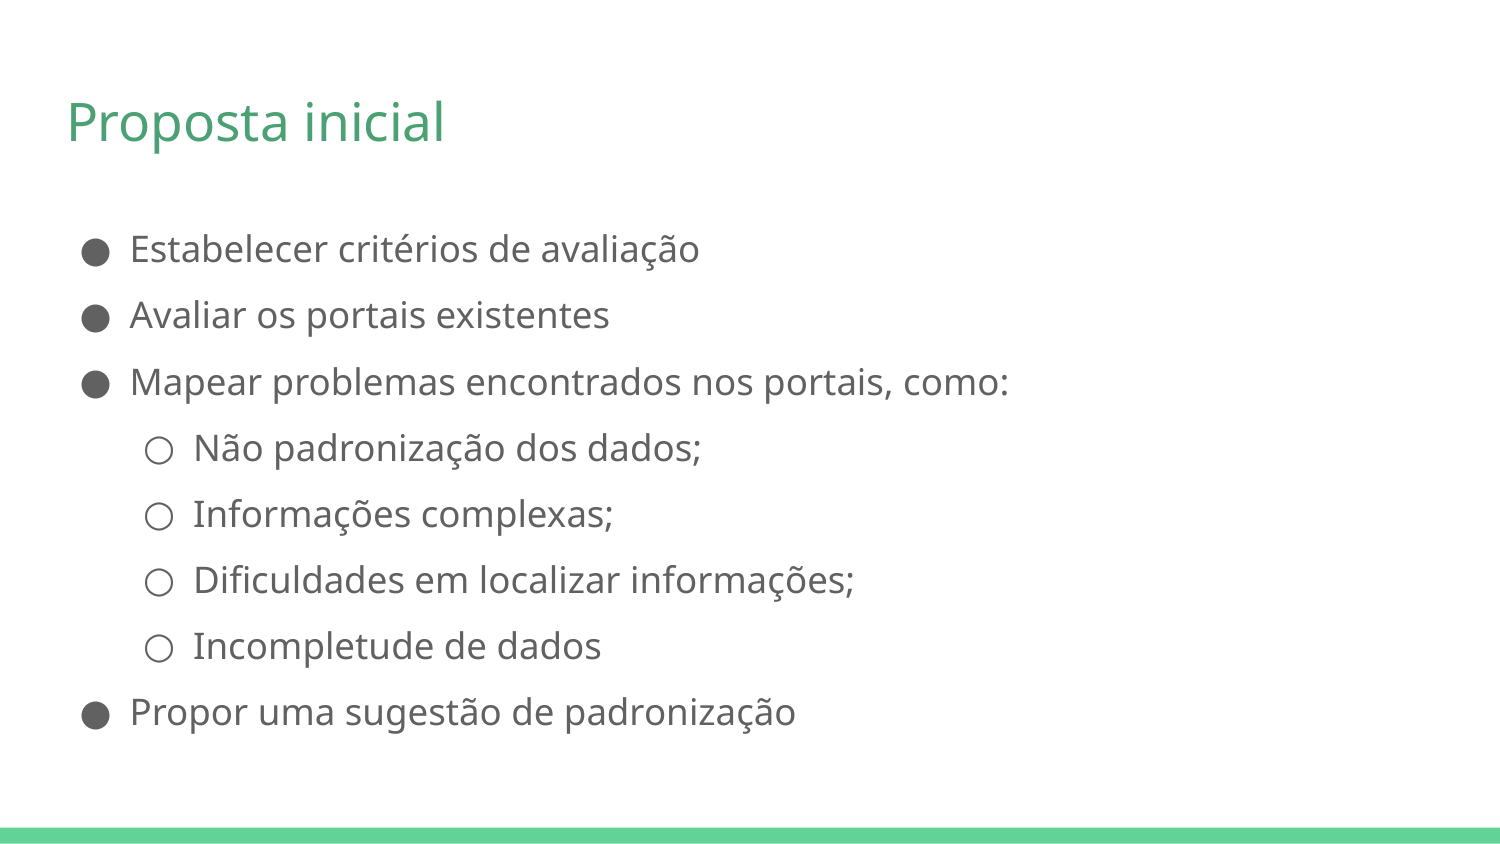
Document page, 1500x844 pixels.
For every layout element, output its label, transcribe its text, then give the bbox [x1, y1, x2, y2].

title Proposta inicial [51, 72, 1449, 167]
list Estabelecer critérios de avaliação Avaliar os portais existentes Mapear problemas encontrados nos portais, como: Não padronização dos dados; Informações complexas; Dificuldades em localizar informações; Incompletude de dados Propor uma sugestão de padronização [51, 189, 1449, 750]
